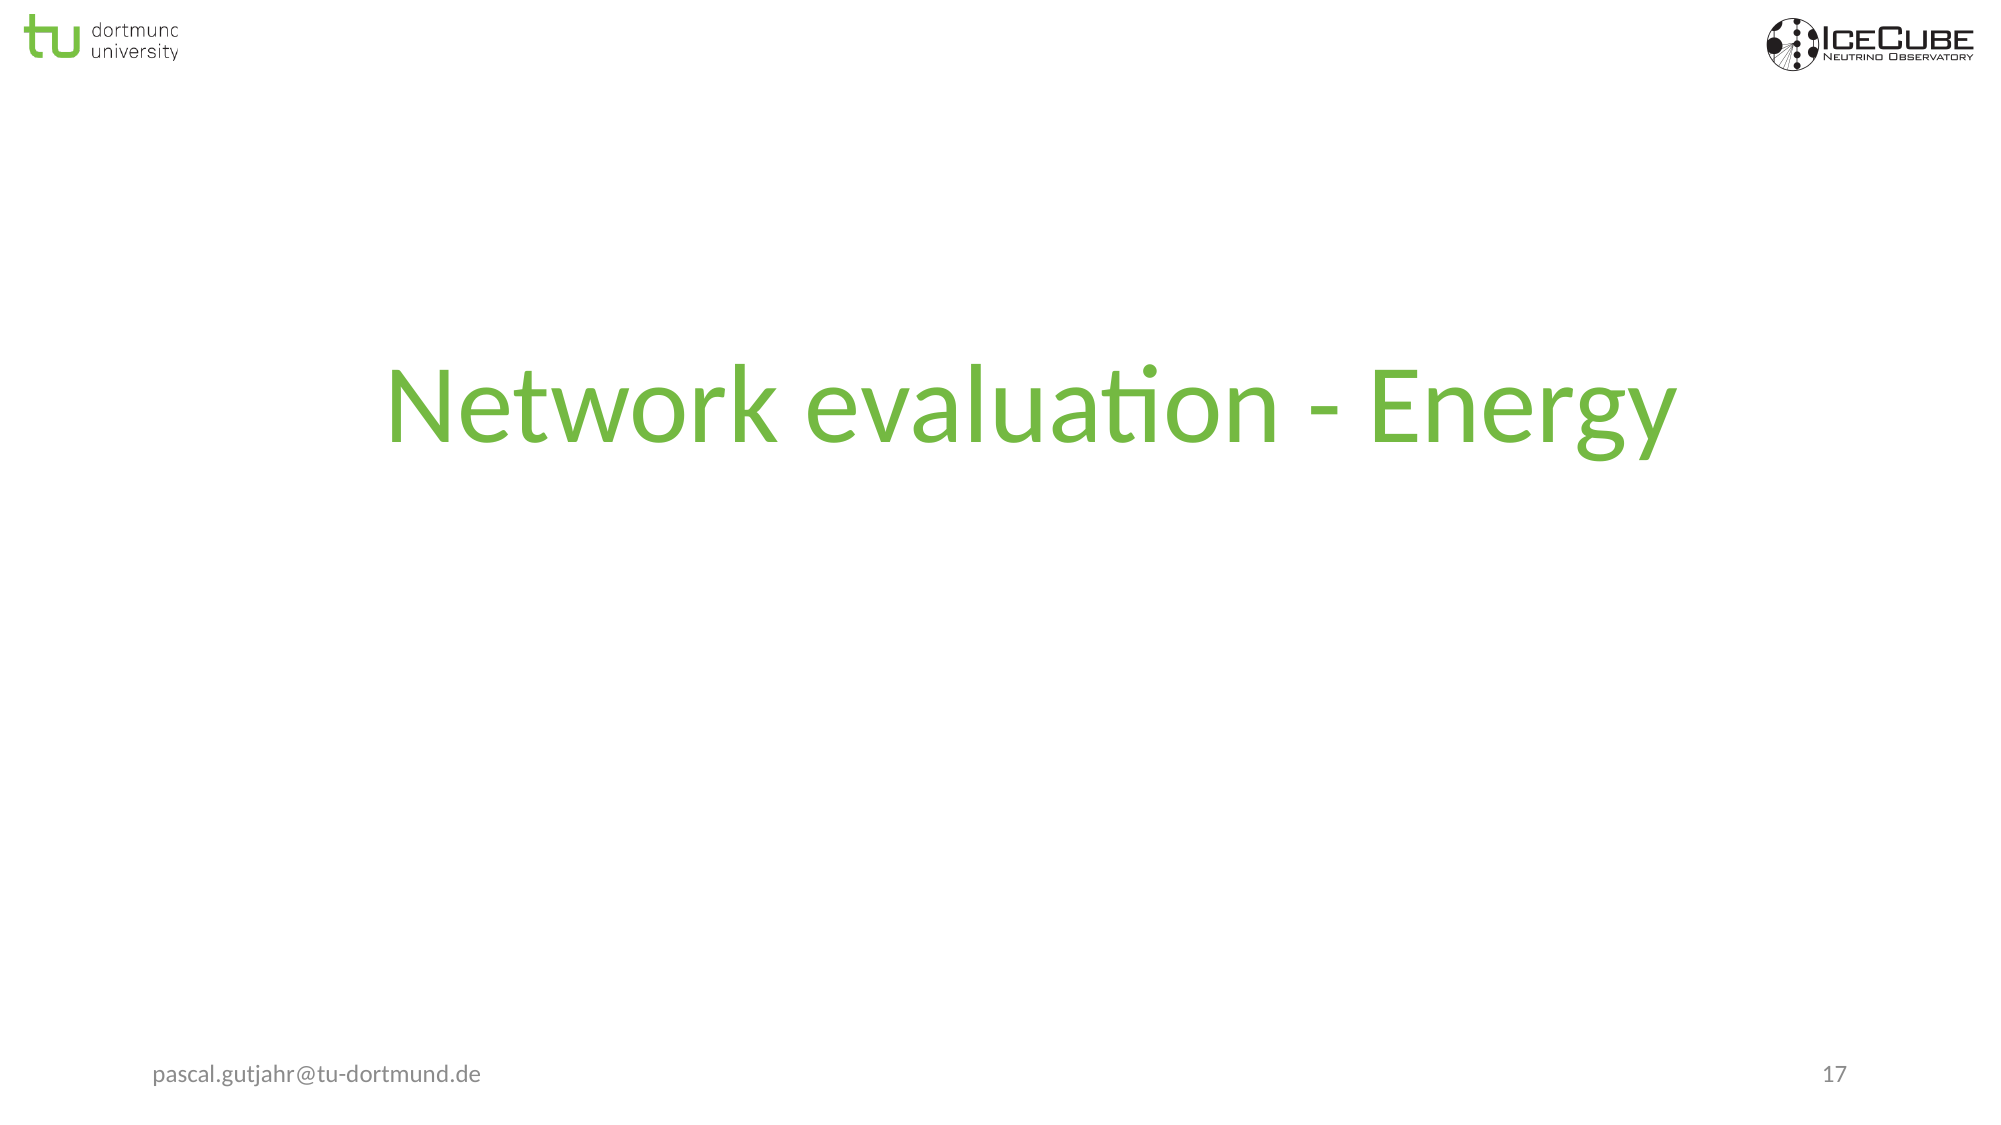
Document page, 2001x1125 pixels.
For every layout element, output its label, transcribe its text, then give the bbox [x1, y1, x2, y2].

slide_number 17 [1412, 1042, 1863, 1103]
list Network evaluation - Energy [88, 181, 1977, 1014]
slide_number pascal.gutjahr@tu-dortmund.de [137, 1042, 588, 1103]
